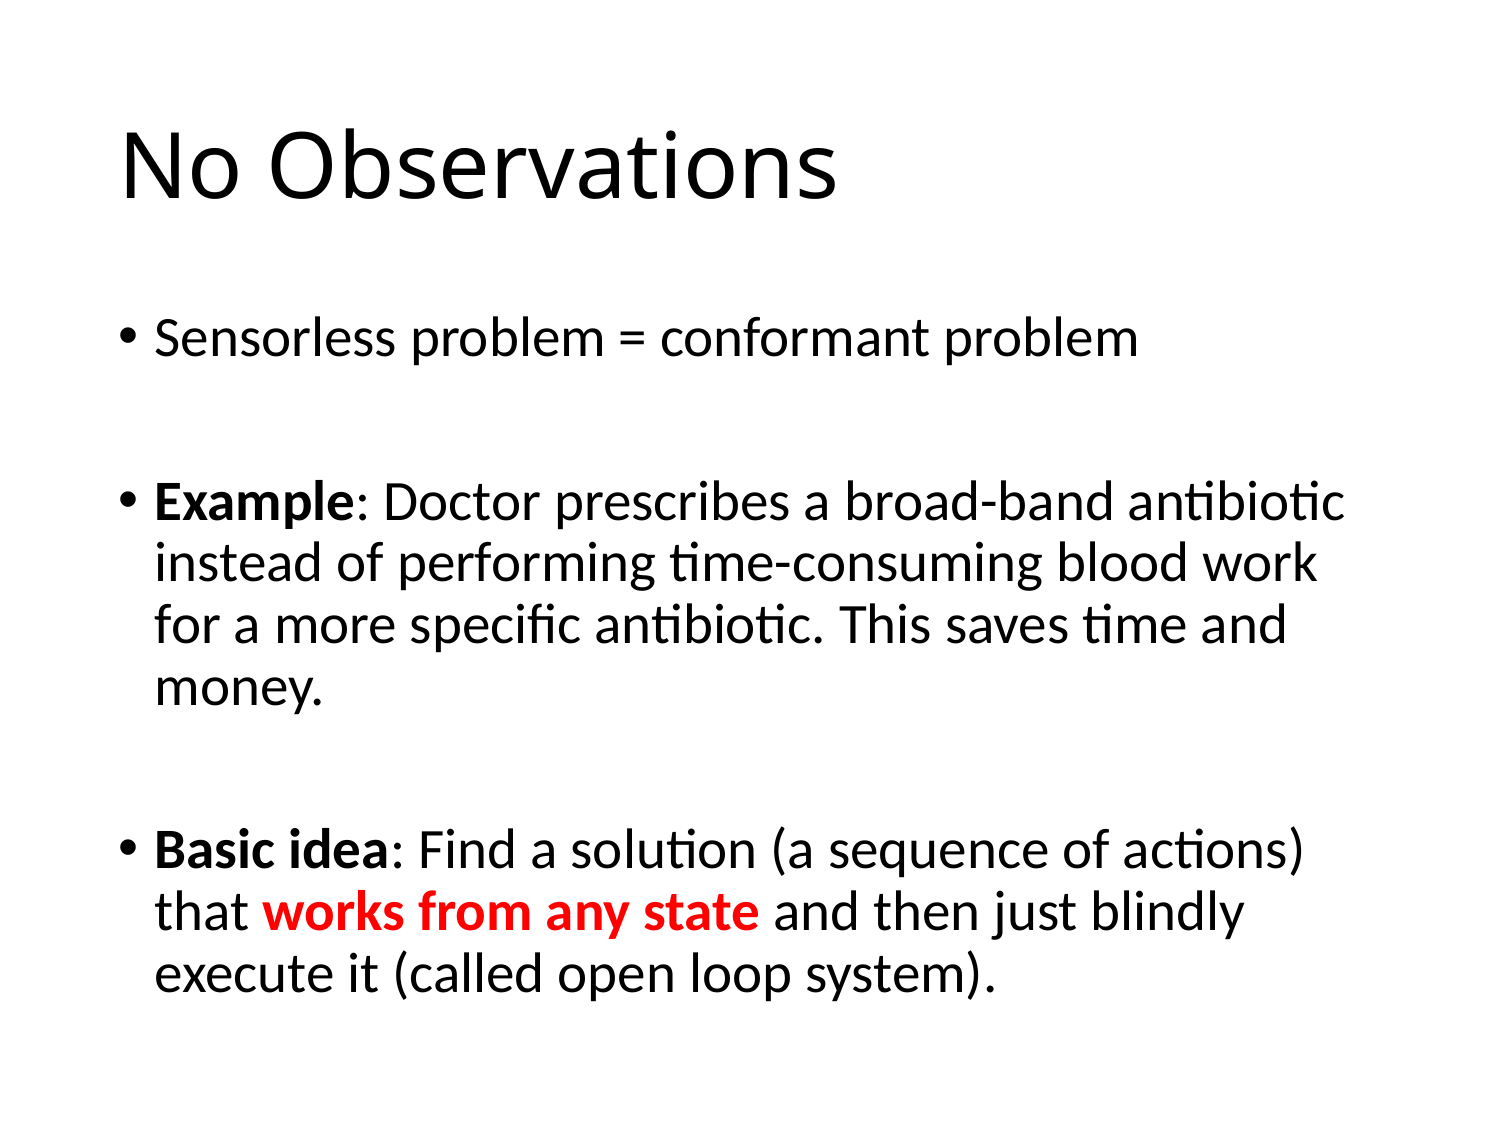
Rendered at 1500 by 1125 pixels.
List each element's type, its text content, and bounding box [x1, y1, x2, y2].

list Sensorless problem = conformant problem Example: Doctor prescribes a broad-band antibiotic instead of performing time-consuming blood work for a more specific antibiotic. This saves time and money. Basic idea: Find a solution (a sequence of actions) that works from any state and then just blindly execute it (called open loop system). [103, 299, 1397, 1014]
title No Observations [103, 59, 1397, 278]
